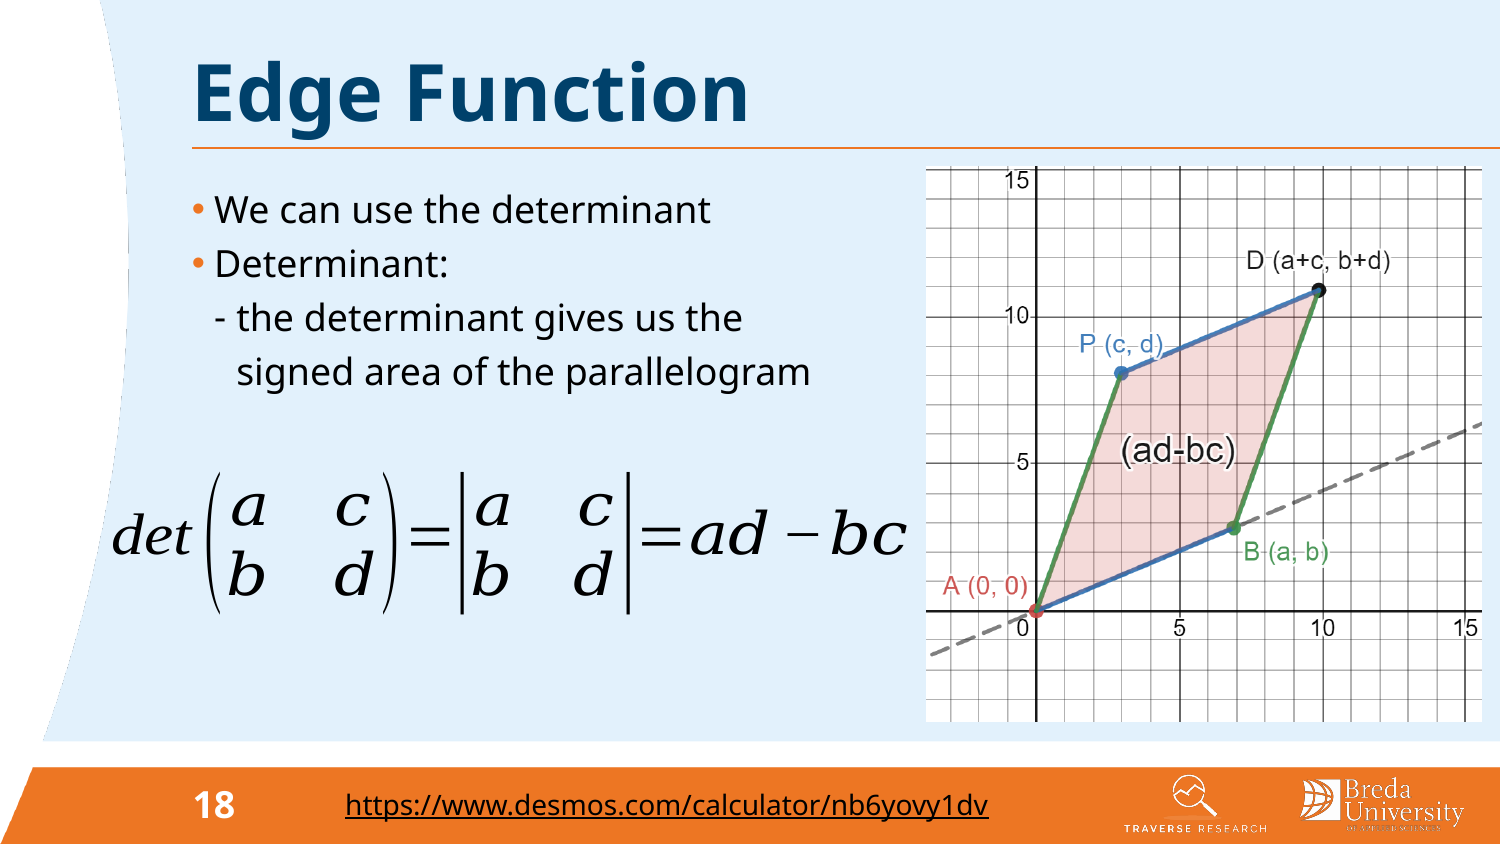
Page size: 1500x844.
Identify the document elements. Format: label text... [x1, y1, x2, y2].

slide_number 18 [177, 773, 351, 819]
list We can use the determinant Determinant: the determinant gives us the signed area of the parallelogram [191, 176, 859, 741]
title Edge Function [191, 3, 1341, 138]
picture [0, 0, 1500, 844]
text_box https://www.desmos.com/calculator/nb6yovy1dv [330, 779, 1081, 833]
